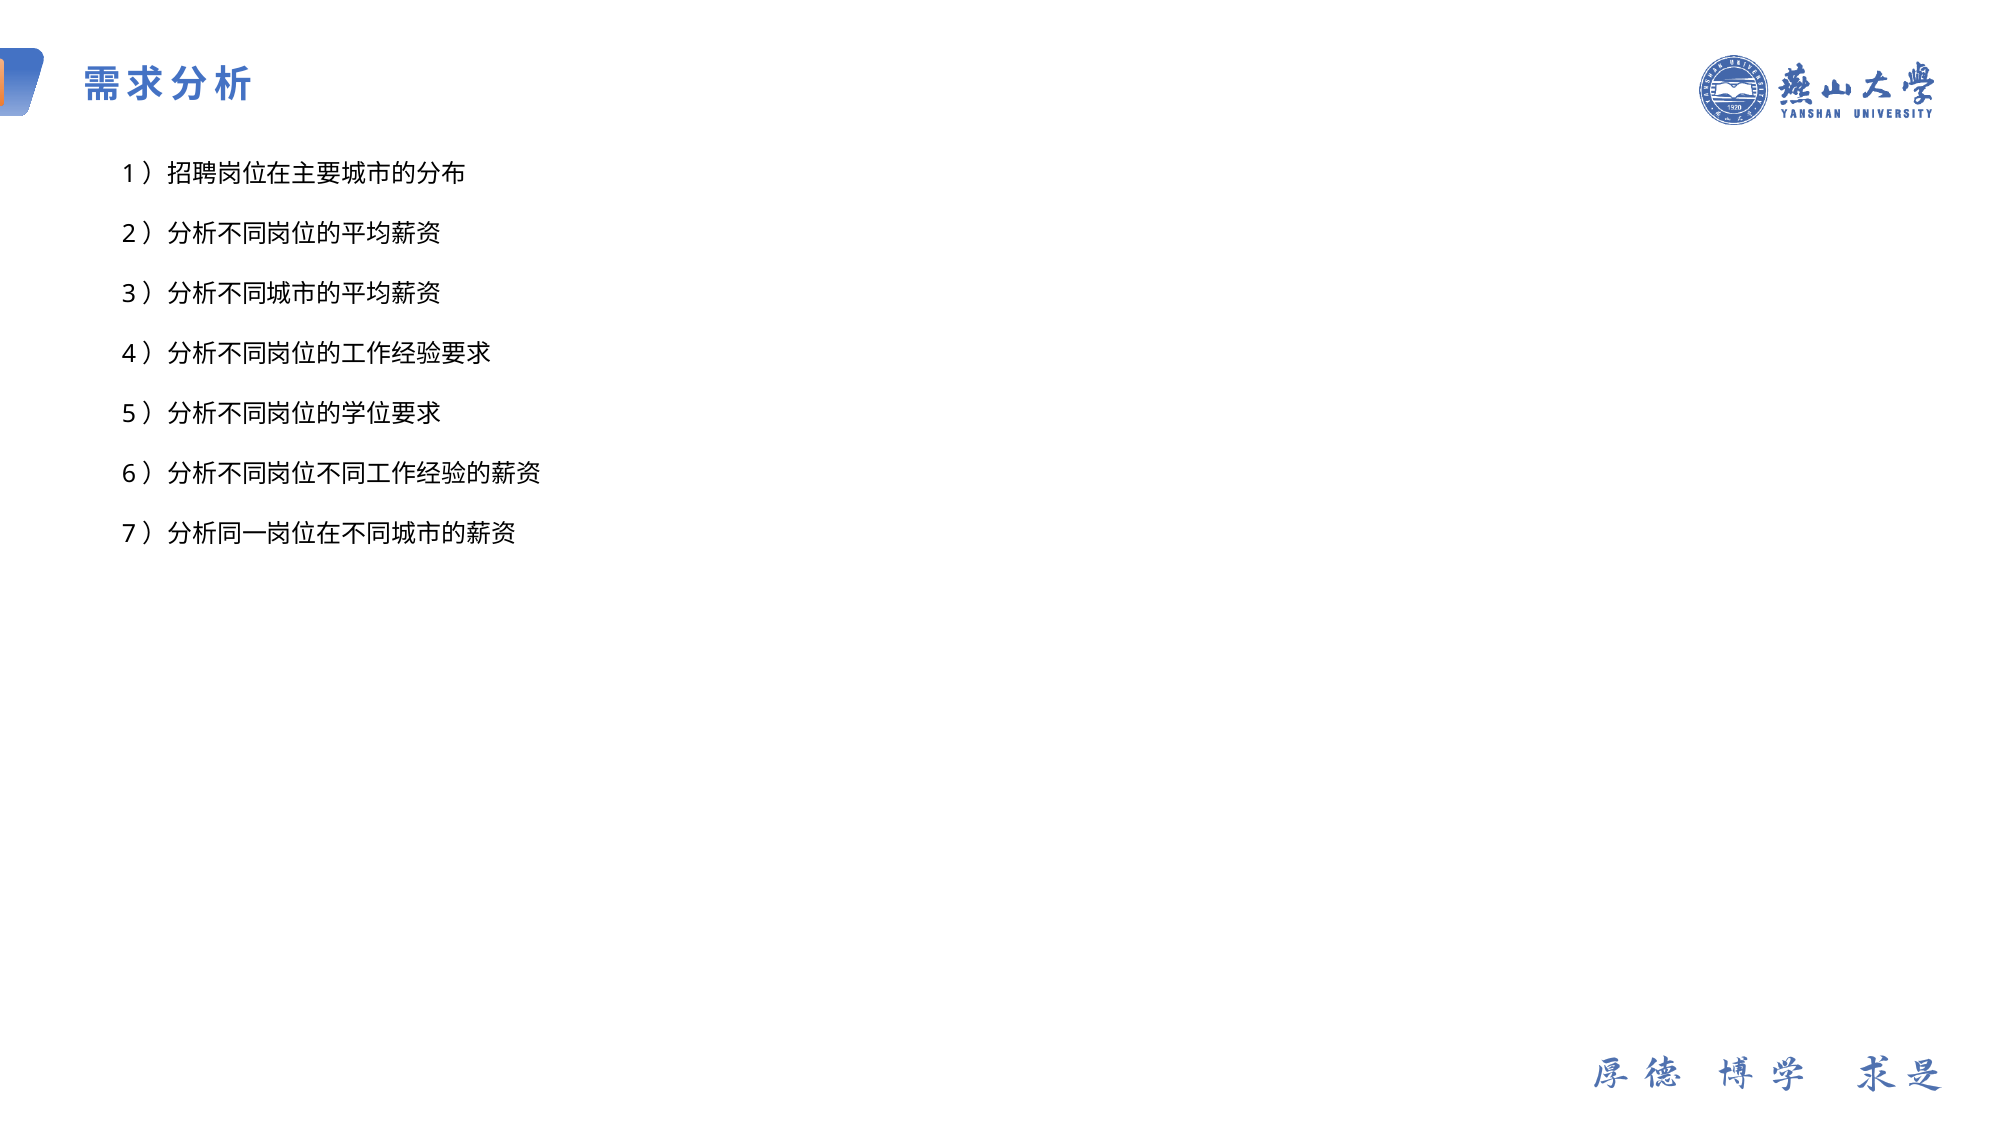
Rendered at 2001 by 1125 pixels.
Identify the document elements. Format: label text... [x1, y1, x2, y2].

list 需求分析 [68, 47, 1428, 117]
text_box 1）招聘岗位在主要城市的分布 2）分析不同岗位的平均薪资 3）分析不同城市的平均薪资 4）分析不同岗位的工作经验要求 5）分析不同岗位的学位要求 6）分析不同岗位不同工作经验的薪资 7）分析同一岗位在不同城市的薪资 [107, 150, 1730, 615]
